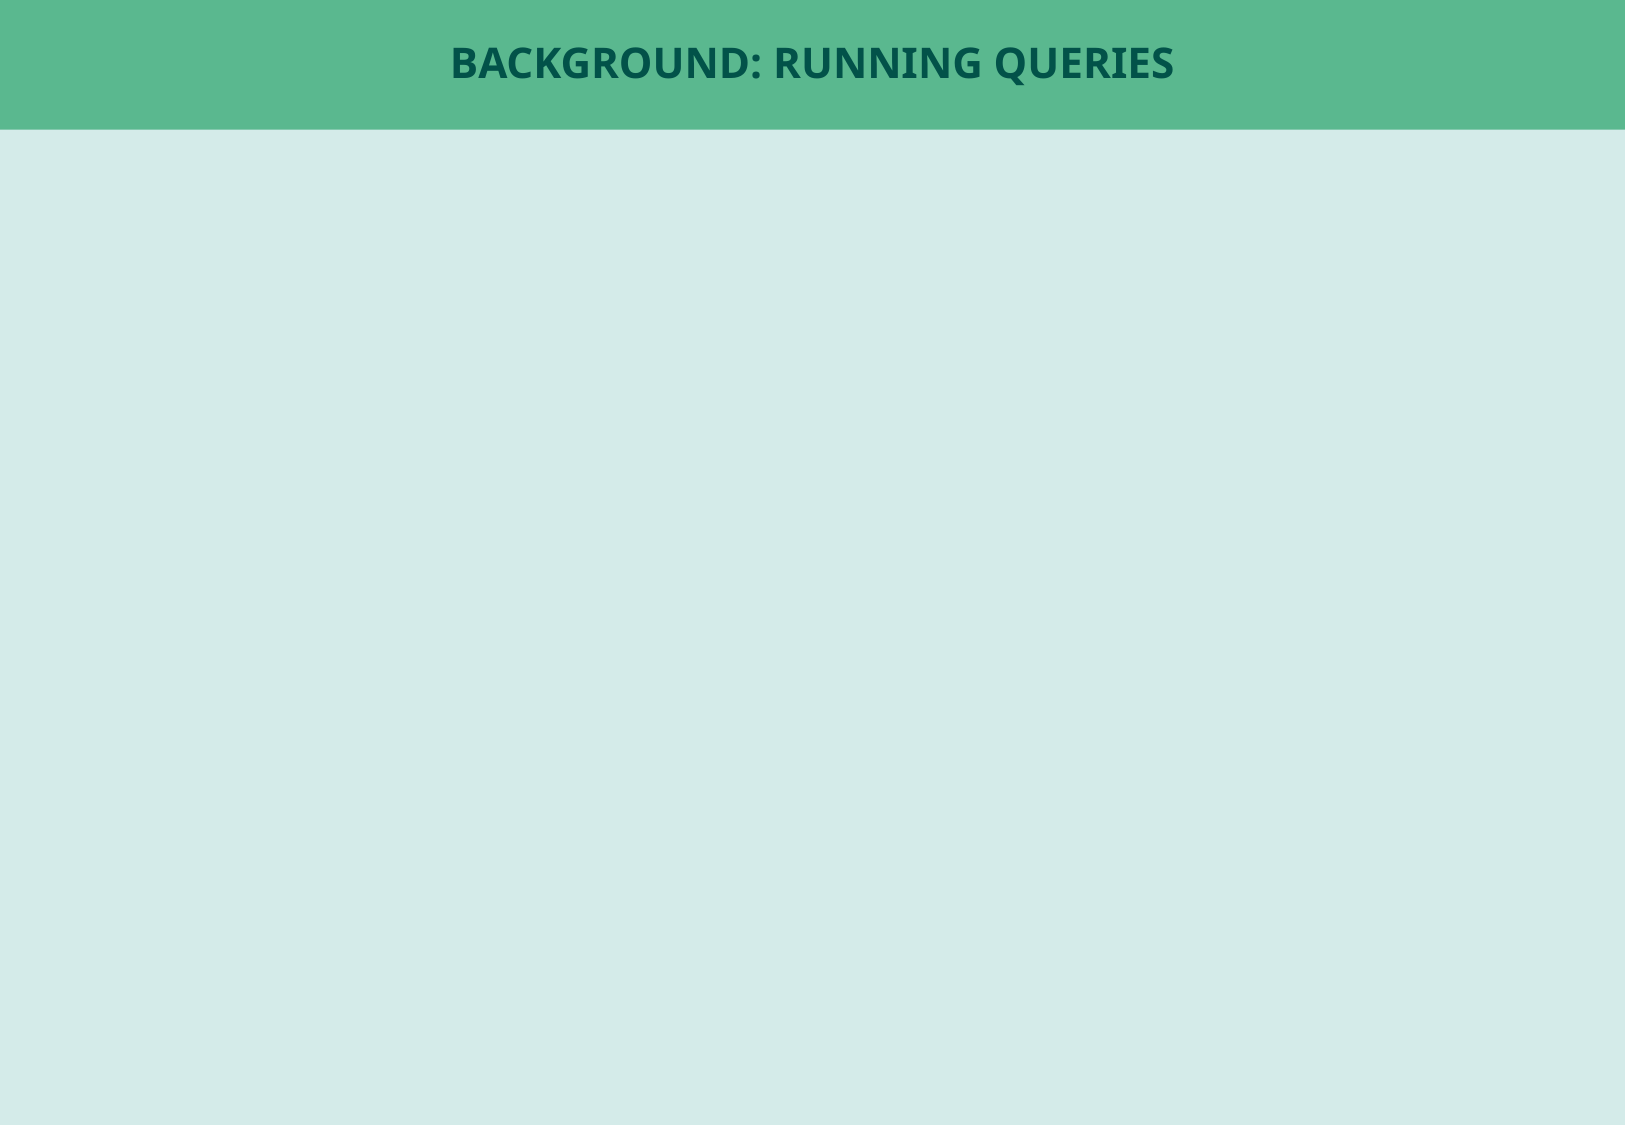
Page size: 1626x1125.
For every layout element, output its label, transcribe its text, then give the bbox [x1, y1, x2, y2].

title Background: Running Queries [0, 0, 1625, 130]
